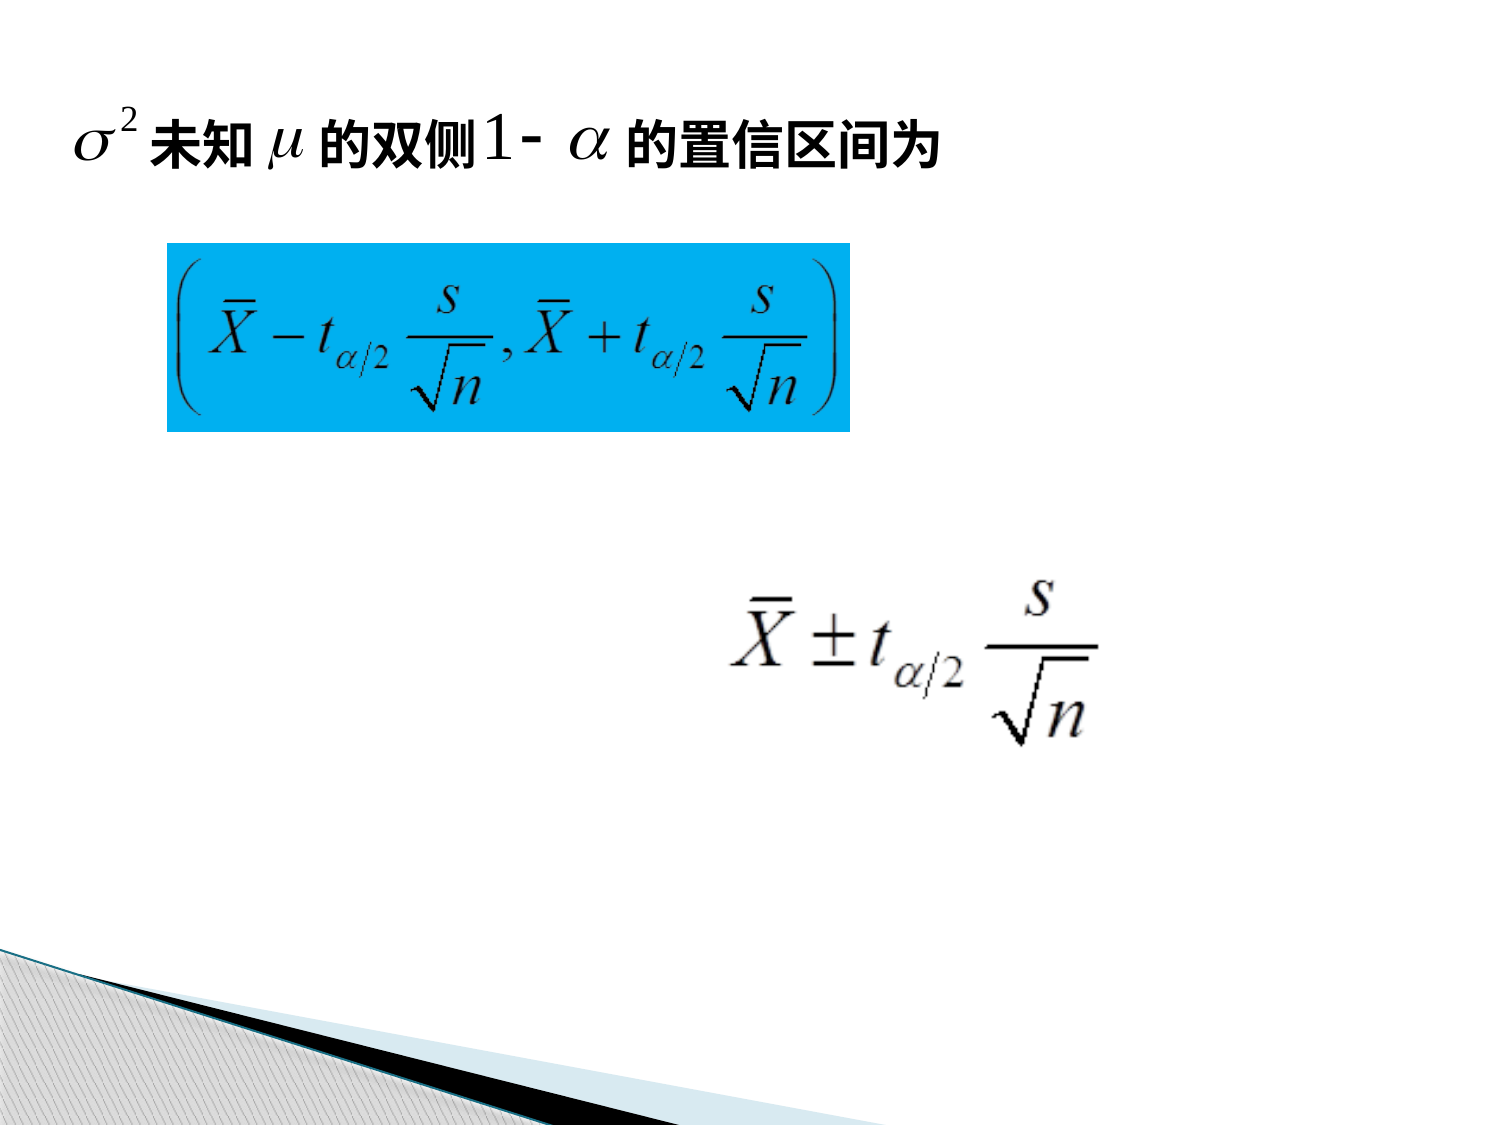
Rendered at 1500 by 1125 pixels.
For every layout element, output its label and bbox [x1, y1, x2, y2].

picture [411, 386, 438, 411]
picture [539, 311, 559, 352]
picture [346, 353, 355, 366]
picture [755, 369, 760, 385]
picture [717, 538, 1118, 764]
picture [444, 350, 449, 366]
picture [336, 355, 344, 368]
picture [786, 377, 796, 404]
picture [470, 377, 480, 404]
picture [727, 386, 752, 410]
picture [757, 286, 768, 311]
picture [589, 322, 620, 352]
picture [443, 286, 455, 311]
picture [694, 345, 702, 357]
picture [763, 344, 801, 354]
picture [453, 377, 465, 404]
picture [319, 322, 330, 352]
picture [830, 281, 834, 291]
picture [828, 293, 836, 399]
picture [769, 377, 780, 404]
picture [558, 311, 570, 321]
picture [64, 77, 1500, 197]
picture [652, 355, 660, 368]
picture [224, 311, 243, 352]
picture [527, 347, 535, 352]
picture [244, 311, 254, 319]
picture [635, 322, 646, 352]
picture [378, 345, 387, 357]
